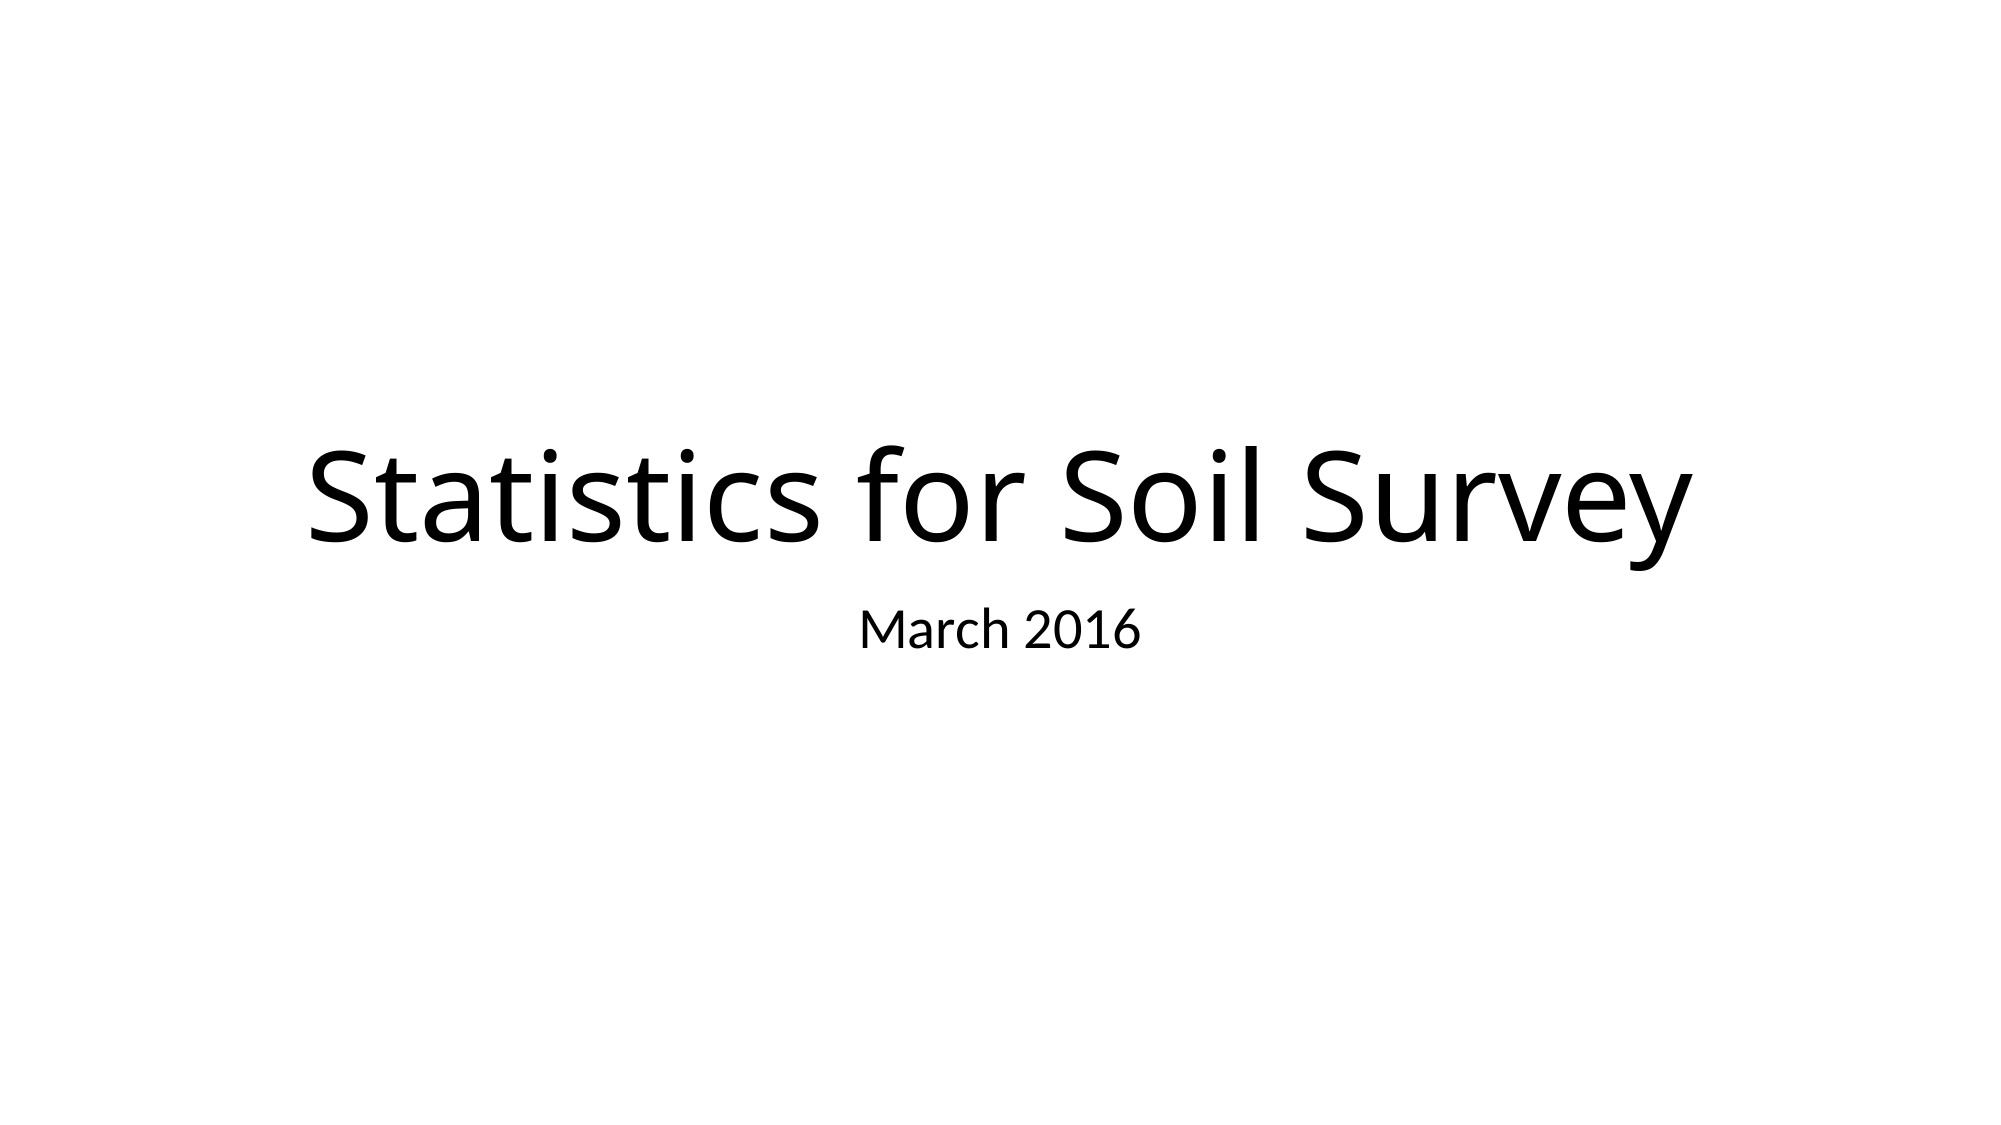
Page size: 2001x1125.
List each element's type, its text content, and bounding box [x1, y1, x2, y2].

title Statistics for Soil Survey [249, 184, 1750, 576]
subtitle March 2016 [249, 590, 1750, 863]
